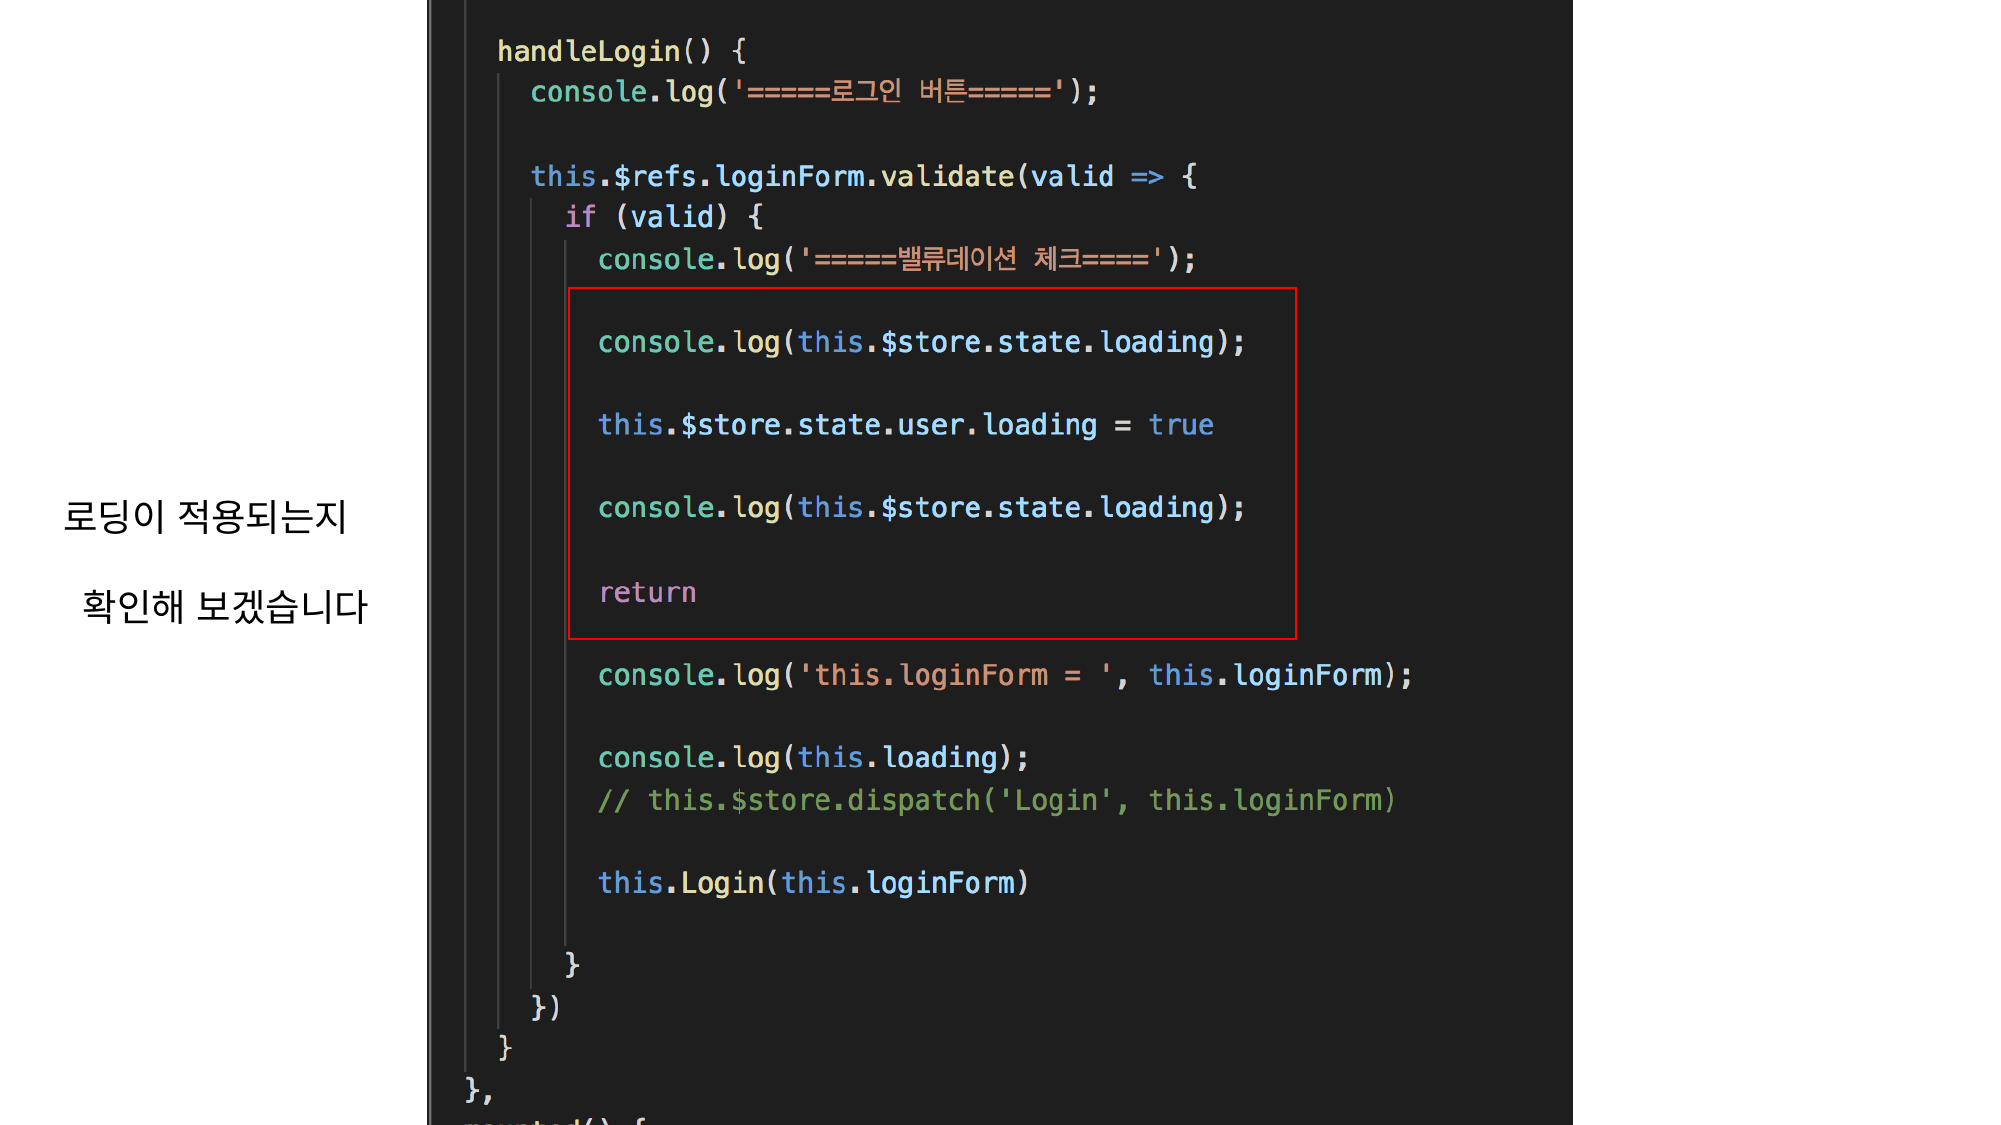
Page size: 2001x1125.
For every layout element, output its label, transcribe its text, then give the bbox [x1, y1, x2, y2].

text_box 로딩이 적용되는지 확인해 보겠습니다 [48, 486, 385, 637]
picture [427, 0, 1573, 1125]
